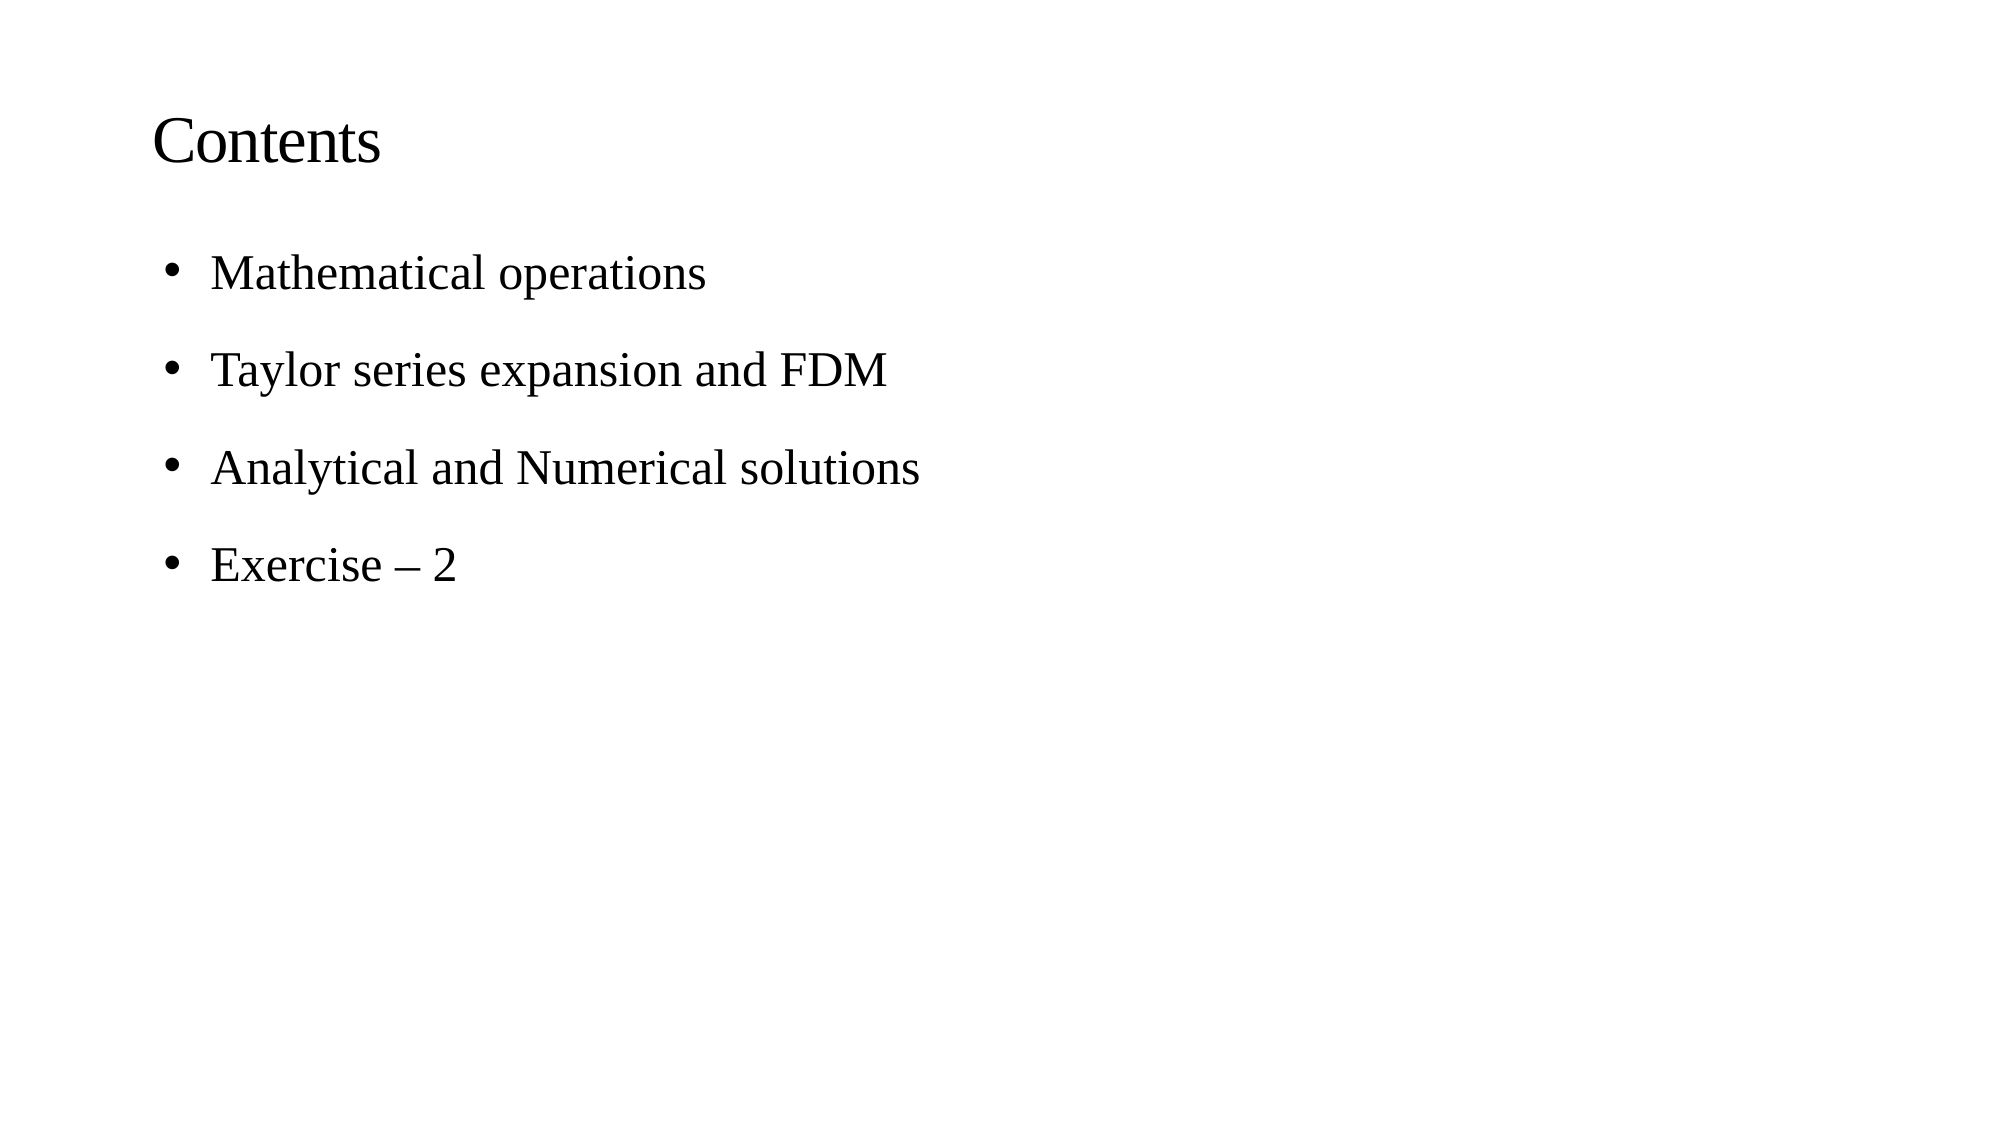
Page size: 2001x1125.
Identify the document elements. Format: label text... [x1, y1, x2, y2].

text_box Mathematical operations Taylor series expansion and FDM Analytical and Numerical solutions Exercise – 2 [148, 232, 1852, 600]
text_box Contents [137, 59, 1863, 184]
